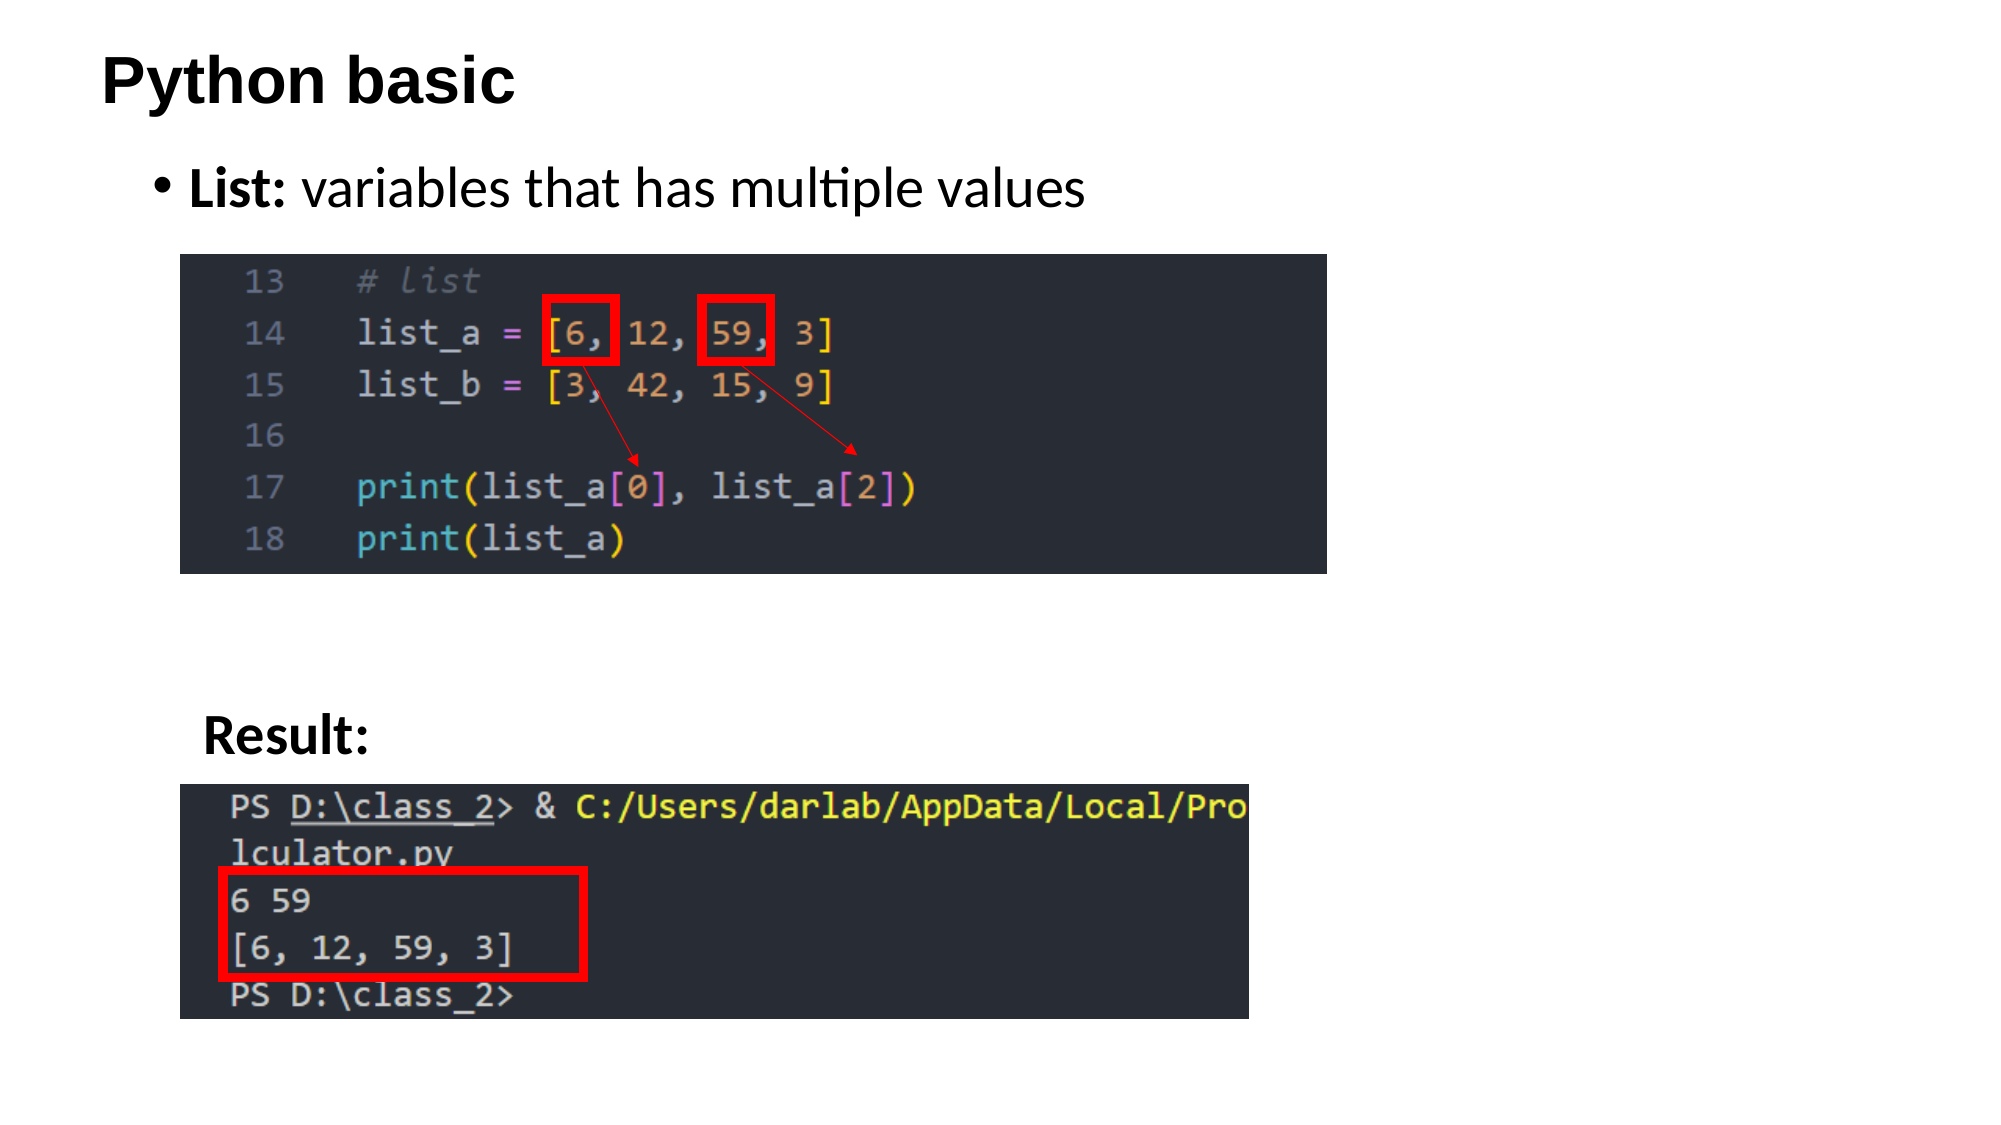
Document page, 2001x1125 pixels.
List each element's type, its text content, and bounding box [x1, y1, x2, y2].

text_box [736, 361, 858, 456]
text_box Result: [188, 696, 1863, 779]
list List: variables that has multiple values [137, 149, 1863, 232]
text_box Python basic [86, 26, 2000, 139]
picture [180, 784, 1249, 1019]
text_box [580, 361, 639, 468]
picture [180, 254, 1327, 574]
